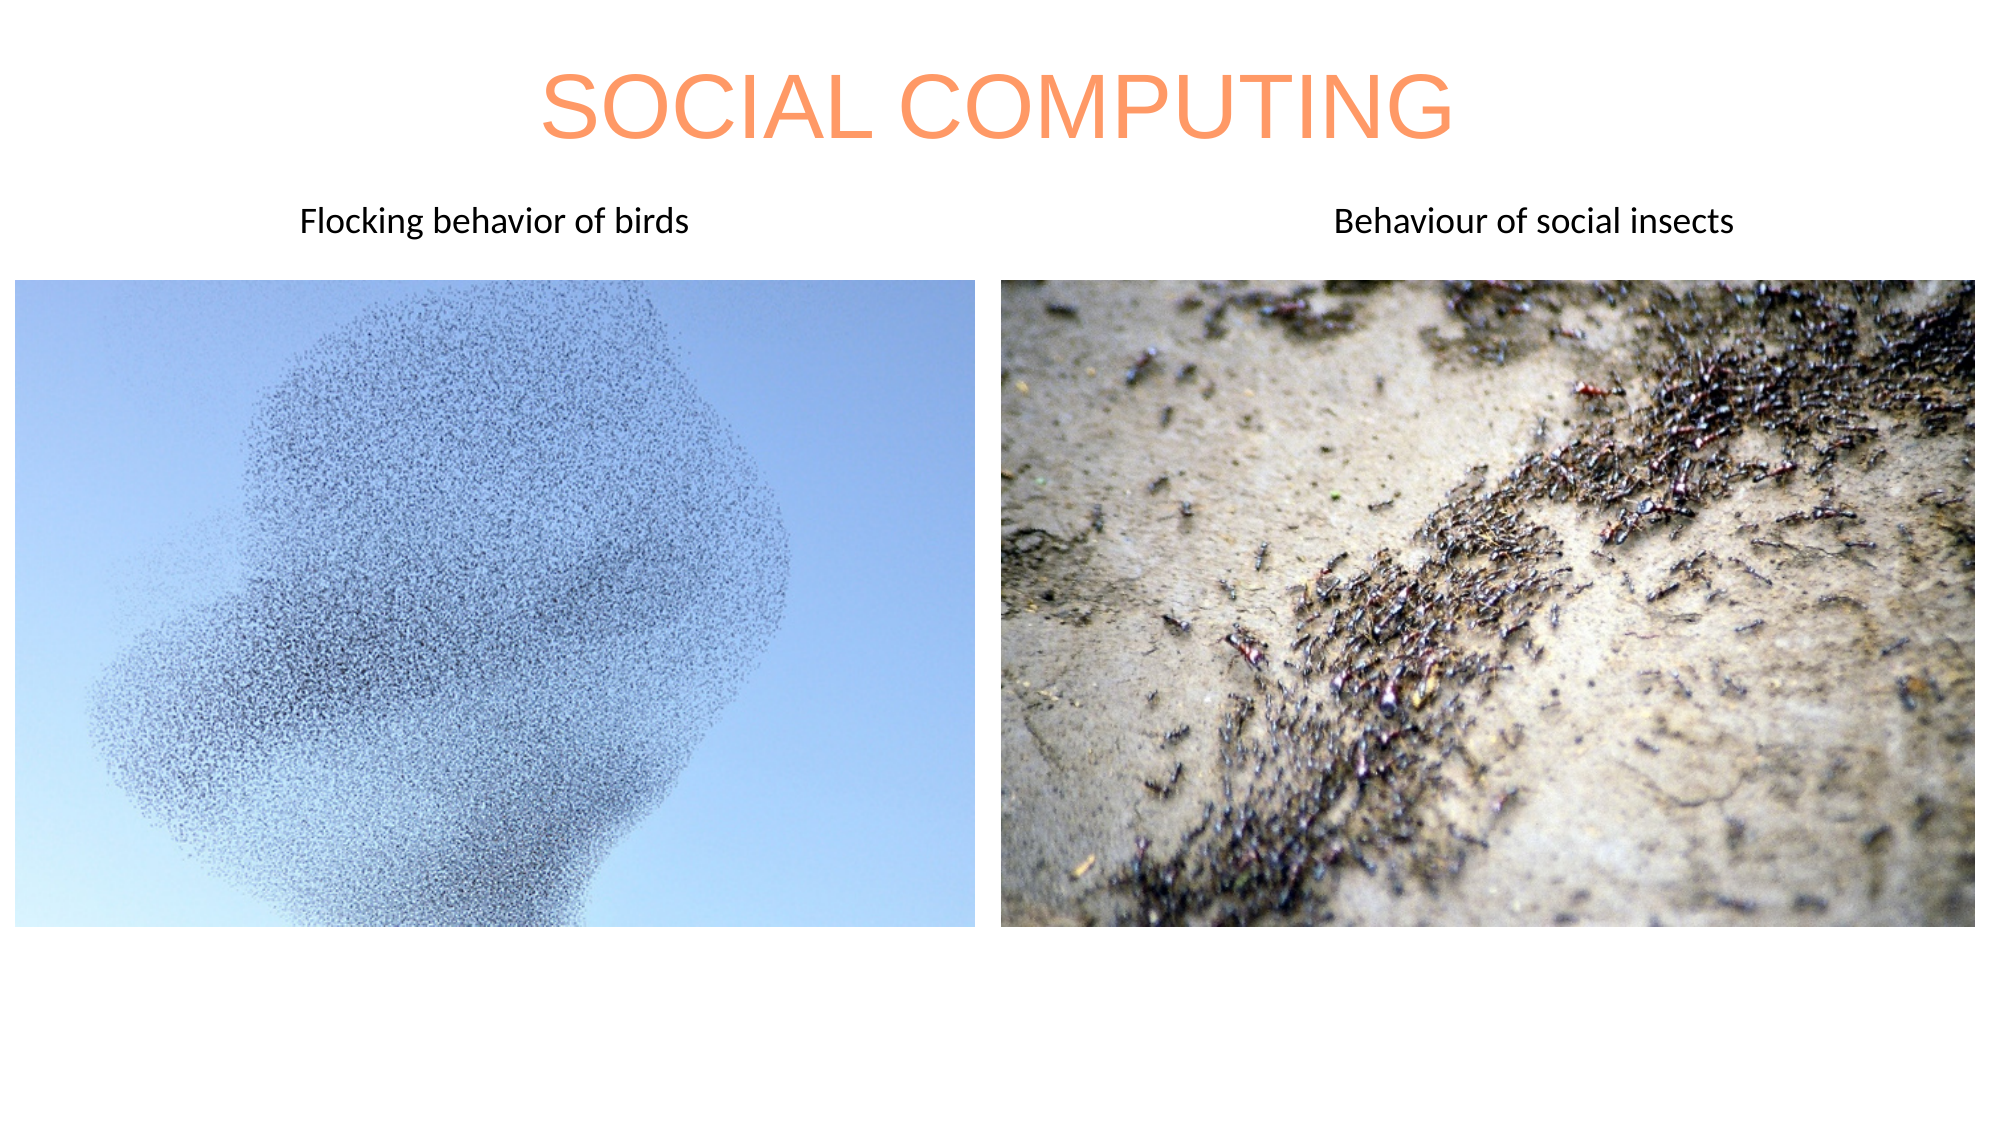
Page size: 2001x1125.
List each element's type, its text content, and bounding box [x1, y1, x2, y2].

title SOCIAL COMPUTING [136, 0, 1862, 218]
text_box Behaviour of social insects [1319, 218, 1750, 249]
picture [15, 280, 975, 927]
text_box Flocking behavior of birds [285, 218, 705, 249]
picture [1001, 280, 1975, 927]
